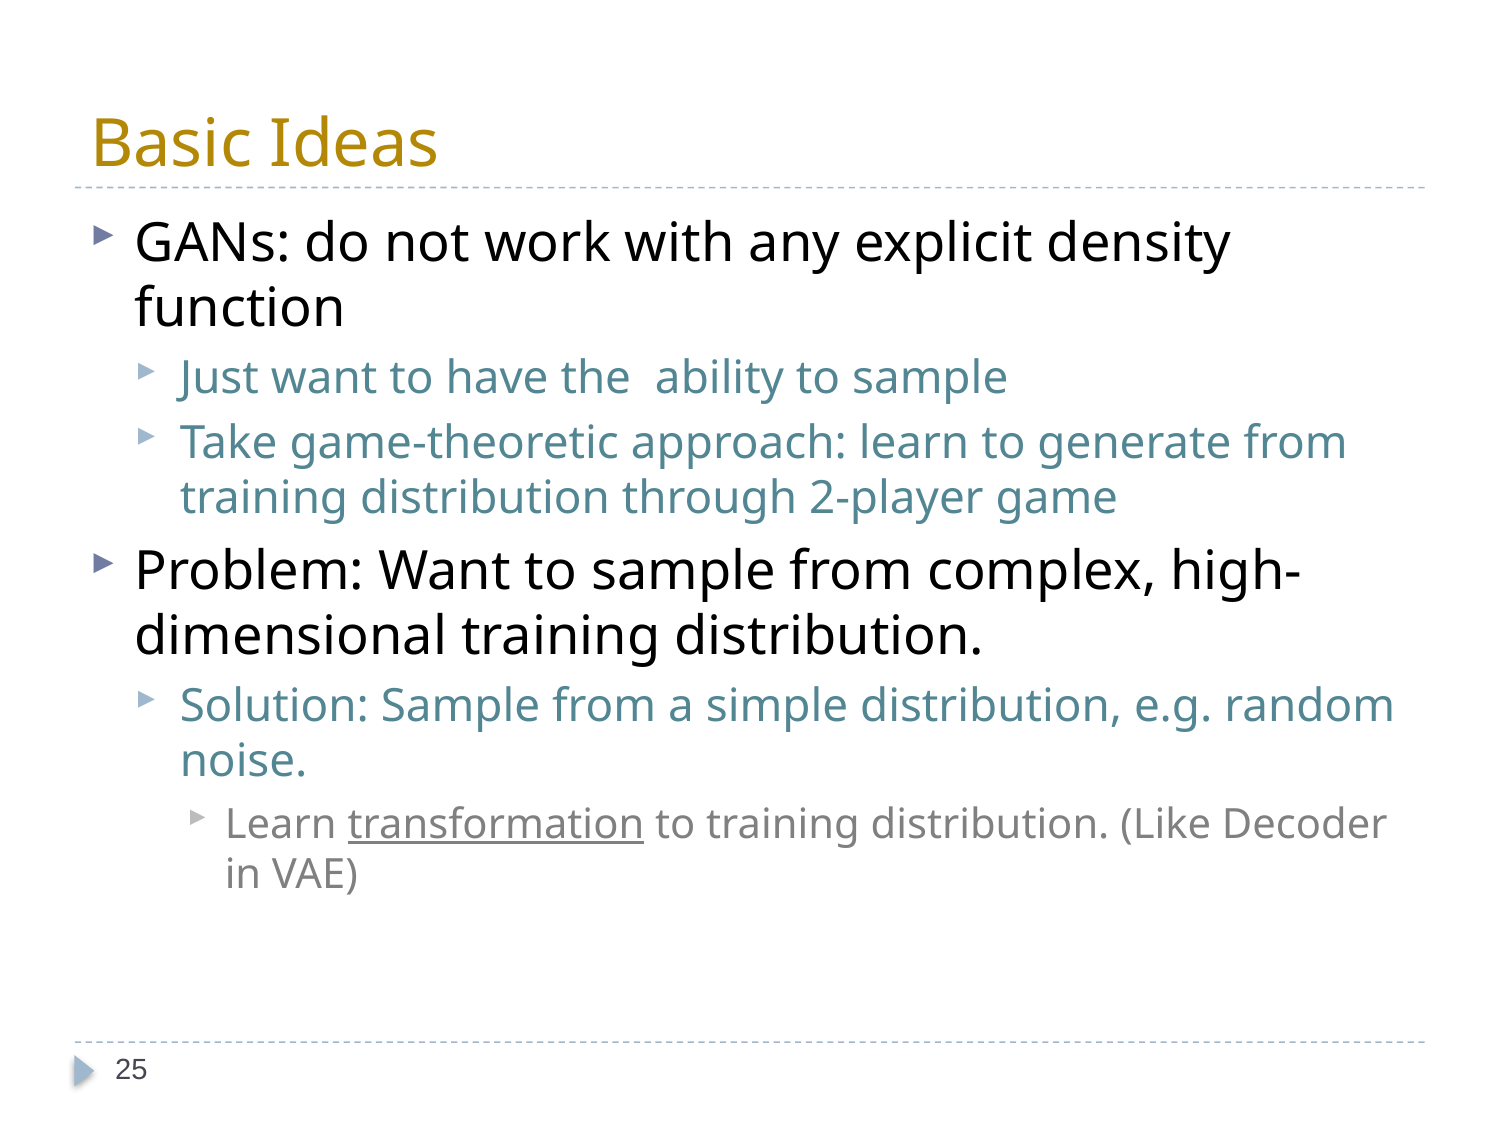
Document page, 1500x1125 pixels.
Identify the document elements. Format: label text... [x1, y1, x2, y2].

slide_number 25 [100, 1042, 426, 1103]
title Basic Ideas [74, 24, 1426, 188]
list GANs: do not work with any explicit density function Just want to have the ability to sample Take game-theoretic approach: learn to generate from training distribution through 2-player game Problem: Want to sample from complex, high-dimensional training distribution. Solution: Sample from a simple distribution, e.g. random noise. Learn transformation to training distribution. (Like Decoder in VAE) [74, 199, 1426, 1011]
